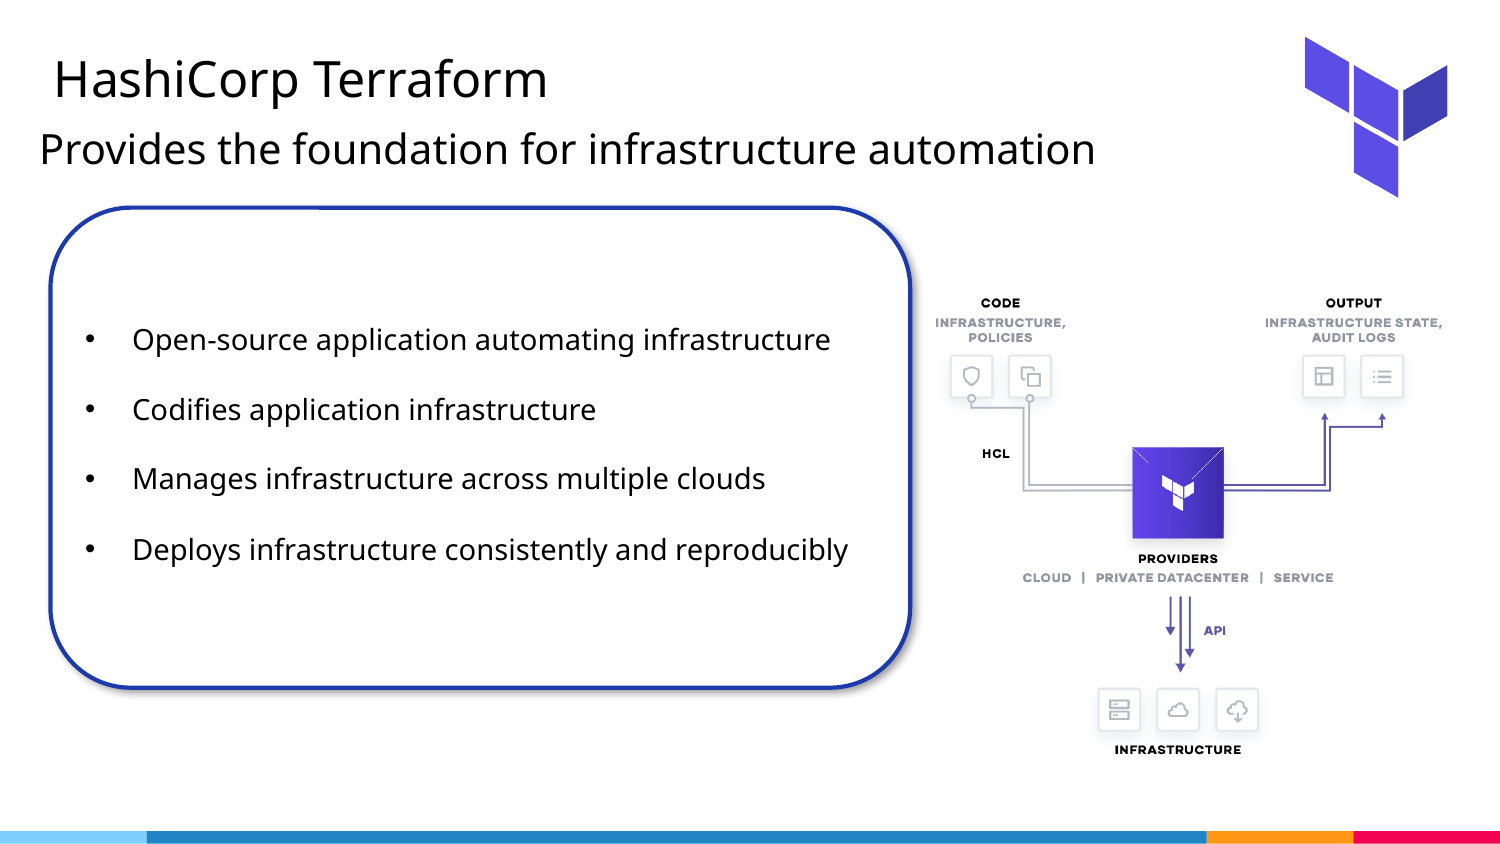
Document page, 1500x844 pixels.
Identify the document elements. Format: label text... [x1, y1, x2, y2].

text_box Open-source application automating infrastructure Codifies application infrastructure Manages infrastructure across multiple clouds Deploys infrastructure consistently and reproducibly [54, 262, 907, 590]
text_box HashiCorp Terraform [39, 40, 565, 115]
text_box Provides the foundation for infrastructure automation [24, 115, 1112, 181]
text_box [48, 205, 913, 690]
picture [930, 266, 1454, 780]
picture [1287, 24, 1459, 208]
